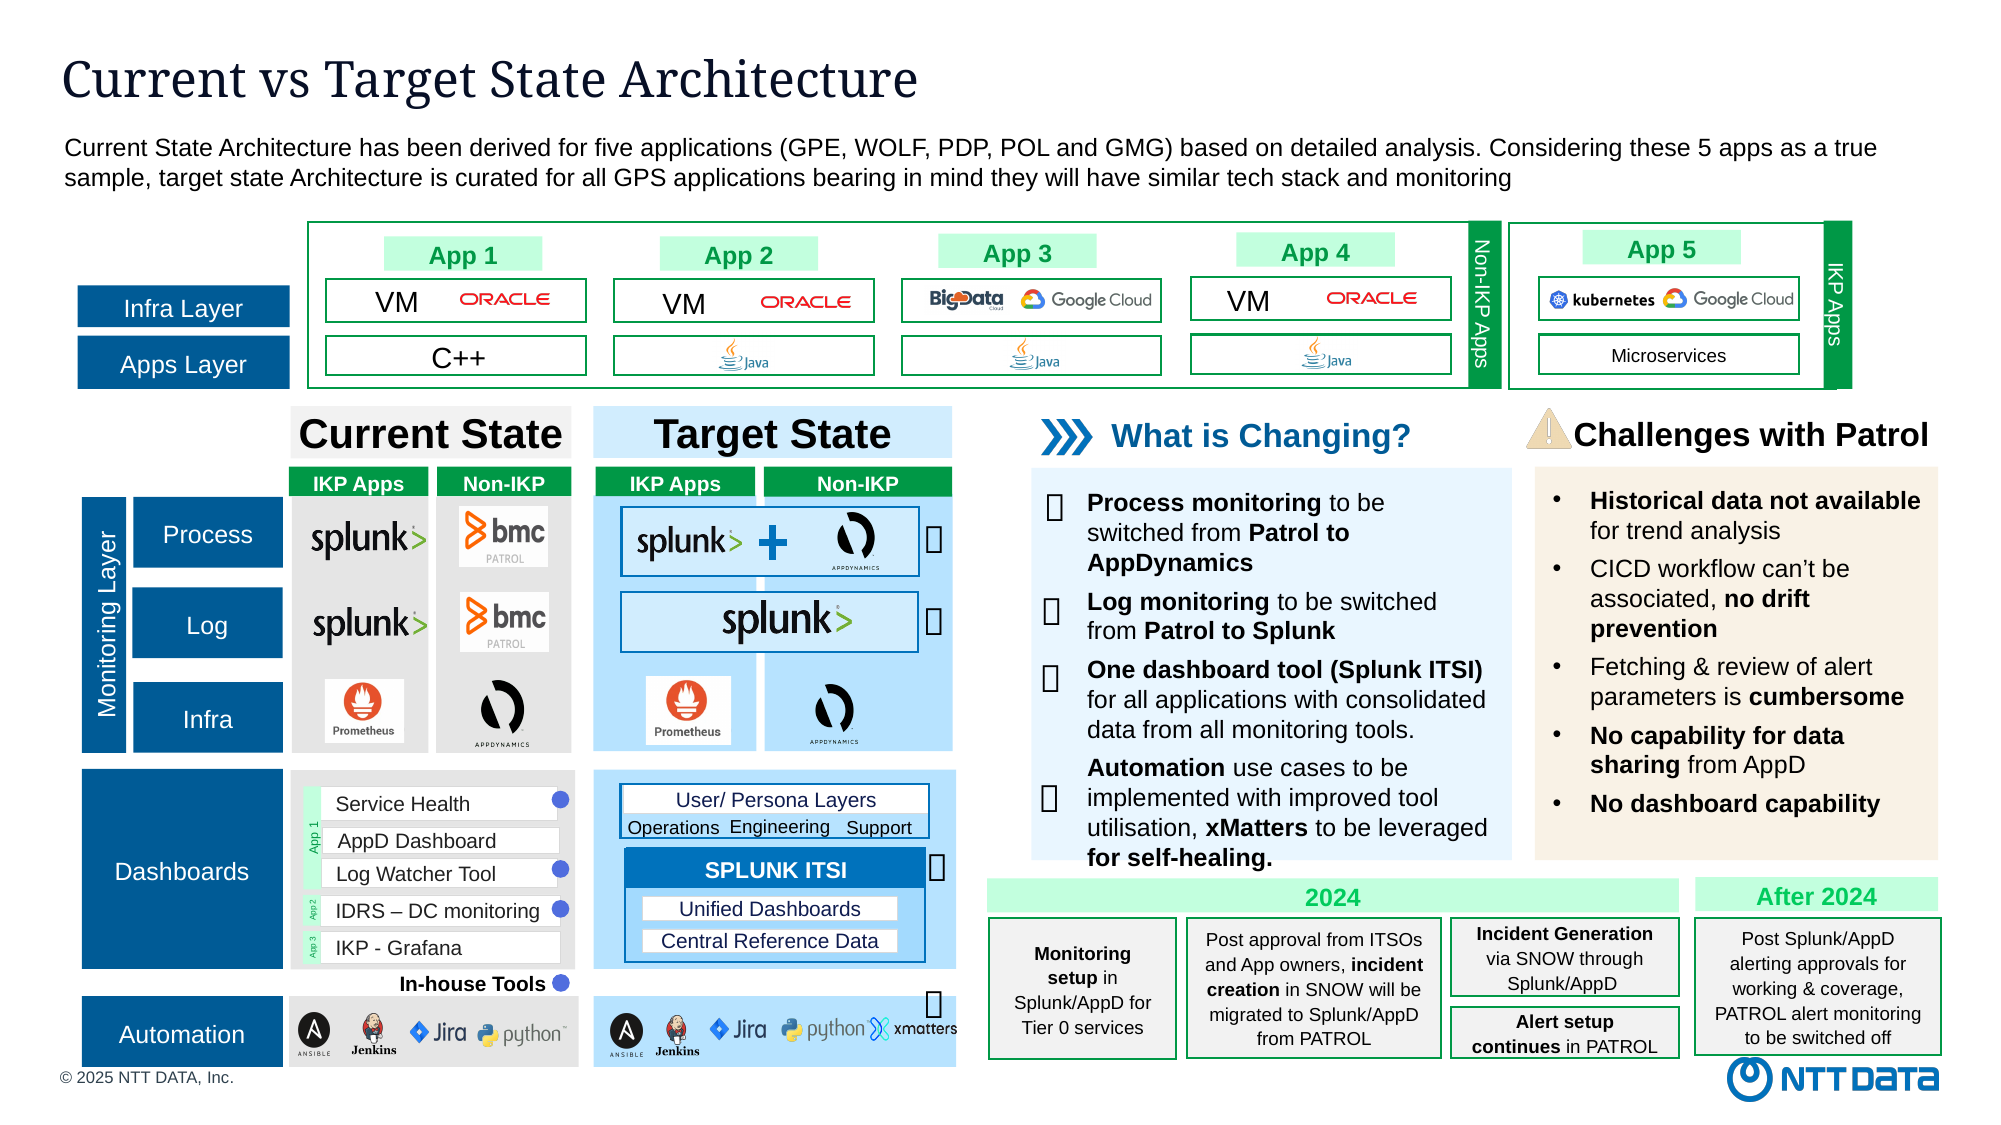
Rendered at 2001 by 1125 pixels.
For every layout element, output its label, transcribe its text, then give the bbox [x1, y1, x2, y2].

text_box Monitoring setup in Splunk/AppD for Tier 0 services [988, 917, 1177, 1060]
text_box Non-IKP Apps [1467, 219, 1503, 390]
text_box Automation [81, 995, 284, 1068]
text_box Dashboards [81, 768, 284, 970]
picture [312, 606, 428, 647]
text_box  [1024, 647, 1073, 708]
text_box [763, 493, 954, 508]
picture [636, 525, 743, 562]
picture [1549, 290, 1655, 309]
text_box [307, 221, 1467, 389]
text_box Monitoring Layer [81, 496, 127, 754]
text_box SPLUNK ITSI [626, 847, 911, 888]
picture [1727, 1057, 1939, 1102]
text_box Current State Architecture has been derived for five applications (GPE, WOLF, PDP, POL and GMG) based on detailed analysis. Considering these 5 apps as a true sample, target state Architecture is curated for all GPS applications bearing in mind they will have similar tech stack and monitoring [49, 131, 1915, 190]
text_box Operations [627, 839, 728, 845]
text_box [1030, 467, 1513, 861]
text_box Infra [132, 681, 284, 754]
text_box [592, 494, 757, 752]
picture [349, 1007, 399, 1062]
text_box 2024 [986, 877, 1680, 913]
text_box What is Changing? [1111, 414, 1417, 465]
title Current vs Target State Architecture [60, 54, 1940, 185]
picture [460, 592, 549, 652]
picture [324, 678, 405, 743]
text_box [620, 591, 919, 653]
text_box [662, 839, 856, 847]
text_box Infra Layer [77, 284, 291, 328]
text_box [435, 496, 572, 754]
picture [1003, 262, 1152, 376]
text_box Alert setup continues in PATROL [1450, 1006, 1680, 1059]
text_box [551, 860, 570, 878]
text_box  [1023, 767, 1157, 828]
picture [645, 676, 732, 745]
text_box IKP Apps [288, 466, 429, 497]
text_box App 3 [302, 930, 322, 965]
text_box Unified Dashboards [642, 896, 898, 921]
picture [1036, 406, 1097, 468]
text_box After 2024 [1694, 876, 1939, 912]
picture [924, 285, 1010, 315]
picture [1662, 261, 1794, 336]
text_box [593, 769, 957, 970]
picture [781, 1004, 957, 1060]
text_box Process [132, 496, 284, 569]
picture [760, 276, 852, 328]
picture [832, 512, 879, 570]
text_box App 2 [302, 894, 322, 927]
picture [477, 1010, 567, 1065]
picture [610, 1013, 643, 1057]
text_box  [1028, 476, 1117, 582]
text_box [1508, 222, 1823, 390]
text_box  [911, 836, 960, 897]
text_box  [907, 973, 988, 1034]
text_box In-house Tools [384, 961, 580, 1004]
text_box [290, 769, 576, 970]
text_box [551, 900, 570, 918]
text_box IKP Apps [1823, 219, 1853, 390]
picture [458, 506, 548, 567]
text_box Post approval from ITSOs and App owners, incident creation in SNOW will be migrated to Splunk/AppD from PATROL [1186, 917, 1442, 1059]
text_box [551, 790, 570, 809]
text_box © 2025 NTT DATA, Inc. [59, 1051, 735, 1102]
picture [712, 332, 775, 377]
text_box [763, 651, 954, 752]
picture [1295, 330, 1358, 375]
text_box  [907, 590, 990, 651]
text_box IKP - Grafana [322, 931, 561, 964]
picture [809, 684, 858, 745]
text_box Incident Generation via SNOW through Splunk/AppD [1450, 917, 1680, 997]
text_box App 1 [302, 785, 322, 890]
text_box [291, 497, 429, 754]
text_box Process monitoring to be switched from Patrol to AppDynamics Log monitoring to be switched from Patrol to Splunk One dashboard tool (Splunk ITSI) for all applications with consolidated data from all monitoring tools. Automation use cases to be implemented with improved tool utilisation, xMatters to be leveraged for self-healing. [1072, 479, 1504, 877]
picture [653, 1009, 703, 1063]
text_box Service Health [322, 786, 558, 821]
text_box Central Reference Data [642, 928, 898, 953]
picture [475, 680, 529, 747]
picture [310, 520, 427, 561]
text_box Non-IKP [436, 466, 572, 497]
text_box AppD Dashboard [322, 826, 559, 853]
text_box Apps Layer [77, 335, 291, 390]
text_box [759, 525, 787, 560]
text_box [620, 506, 920, 577]
text_box IKP Apps [595, 466, 756, 497]
text_box [593, 995, 957, 1068]
picture [409, 1020, 471, 1044]
text_box Log Watcher Tool [322, 858, 558, 887]
text_box Log [131, 586, 284, 659]
text_box Challenges with Patrol [1573, 413, 1951, 456]
text_box [288, 995, 580, 1068]
text_box  [908, 508, 996, 614]
picture [709, 1017, 771, 1041]
text_box Post Splunk/AppD alerting approvals for working & coverage, PATROL alert monitoring to be switched off [1694, 917, 1942, 1056]
text_box Target State [593, 406, 953, 458]
picture [1524, 403, 1574, 454]
picture [459, 273, 551, 325]
text_box [619, 783, 930, 839]
text_box Current State [290, 406, 572, 459]
picture [721, 599, 853, 645]
text_box  [1025, 580, 1107, 641]
text_box [763, 577, 908, 591]
text_box [624, 848, 926, 963]
text_box IDRS – DC monitoring [322, 894, 561, 927]
text_box Historical data not available for trend analysis CICD workflow can’t be associated, no drift prevention Fetching & review of alert parameters is cumbersome No capability for data sharing from AppD No dashboard capability [1534, 466, 1939, 861]
text_box VM [1226, 281, 1292, 306]
picture [297, 1012, 330, 1056]
text_box Non-IKP [763, 466, 953, 498]
picture [1326, 272, 1418, 324]
